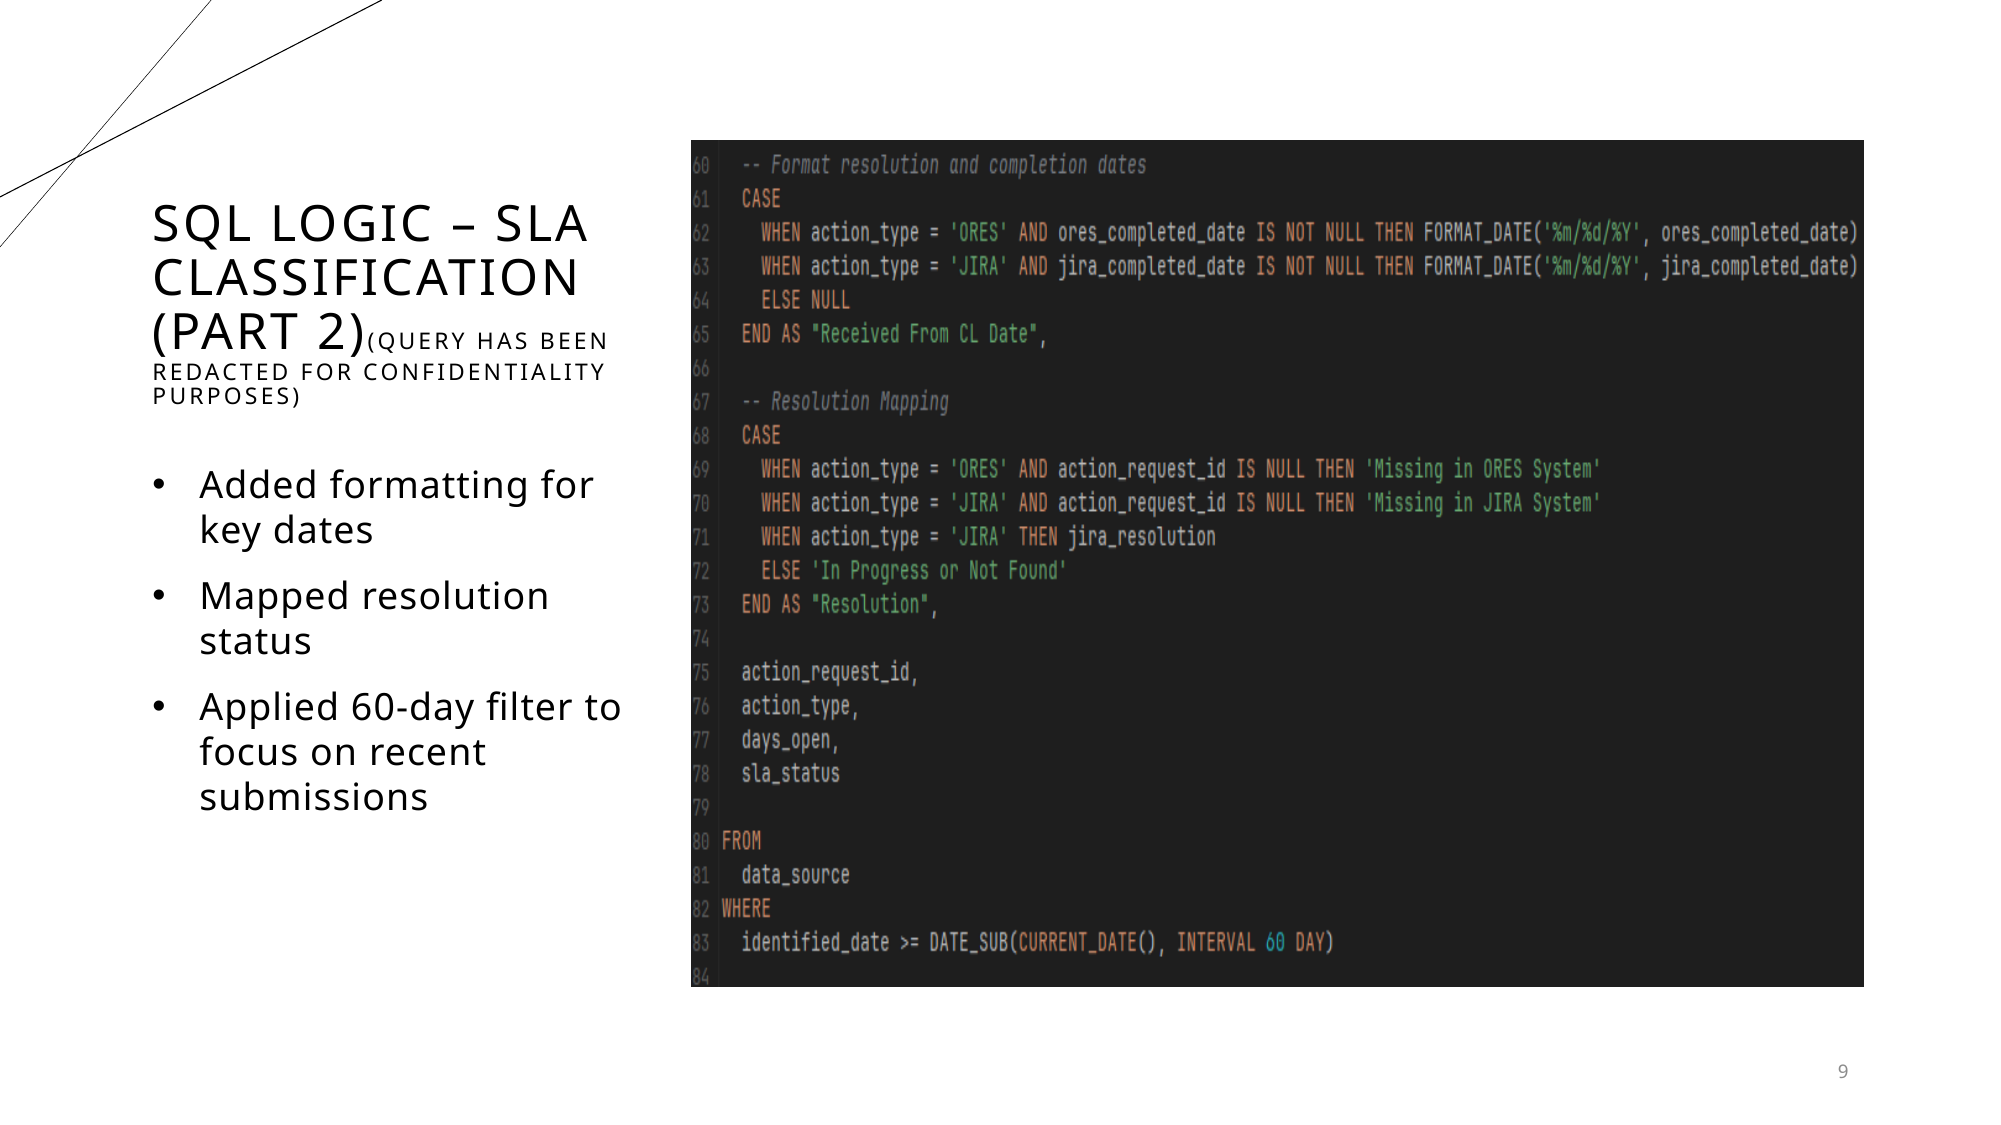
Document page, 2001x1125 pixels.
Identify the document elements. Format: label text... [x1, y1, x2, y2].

list Added formatting for key dates Mapped resolution status Applied 60-day filter to focus on recent submissions [137, 461, 671, 993]
slide_number 9 [1701, 1042, 1864, 1103]
picture [691, 140, 1864, 987]
title SQL Logic – SLA Classification (Part 2)(query has been redacted for confidentiality purposes) [137, 146, 671, 461]
